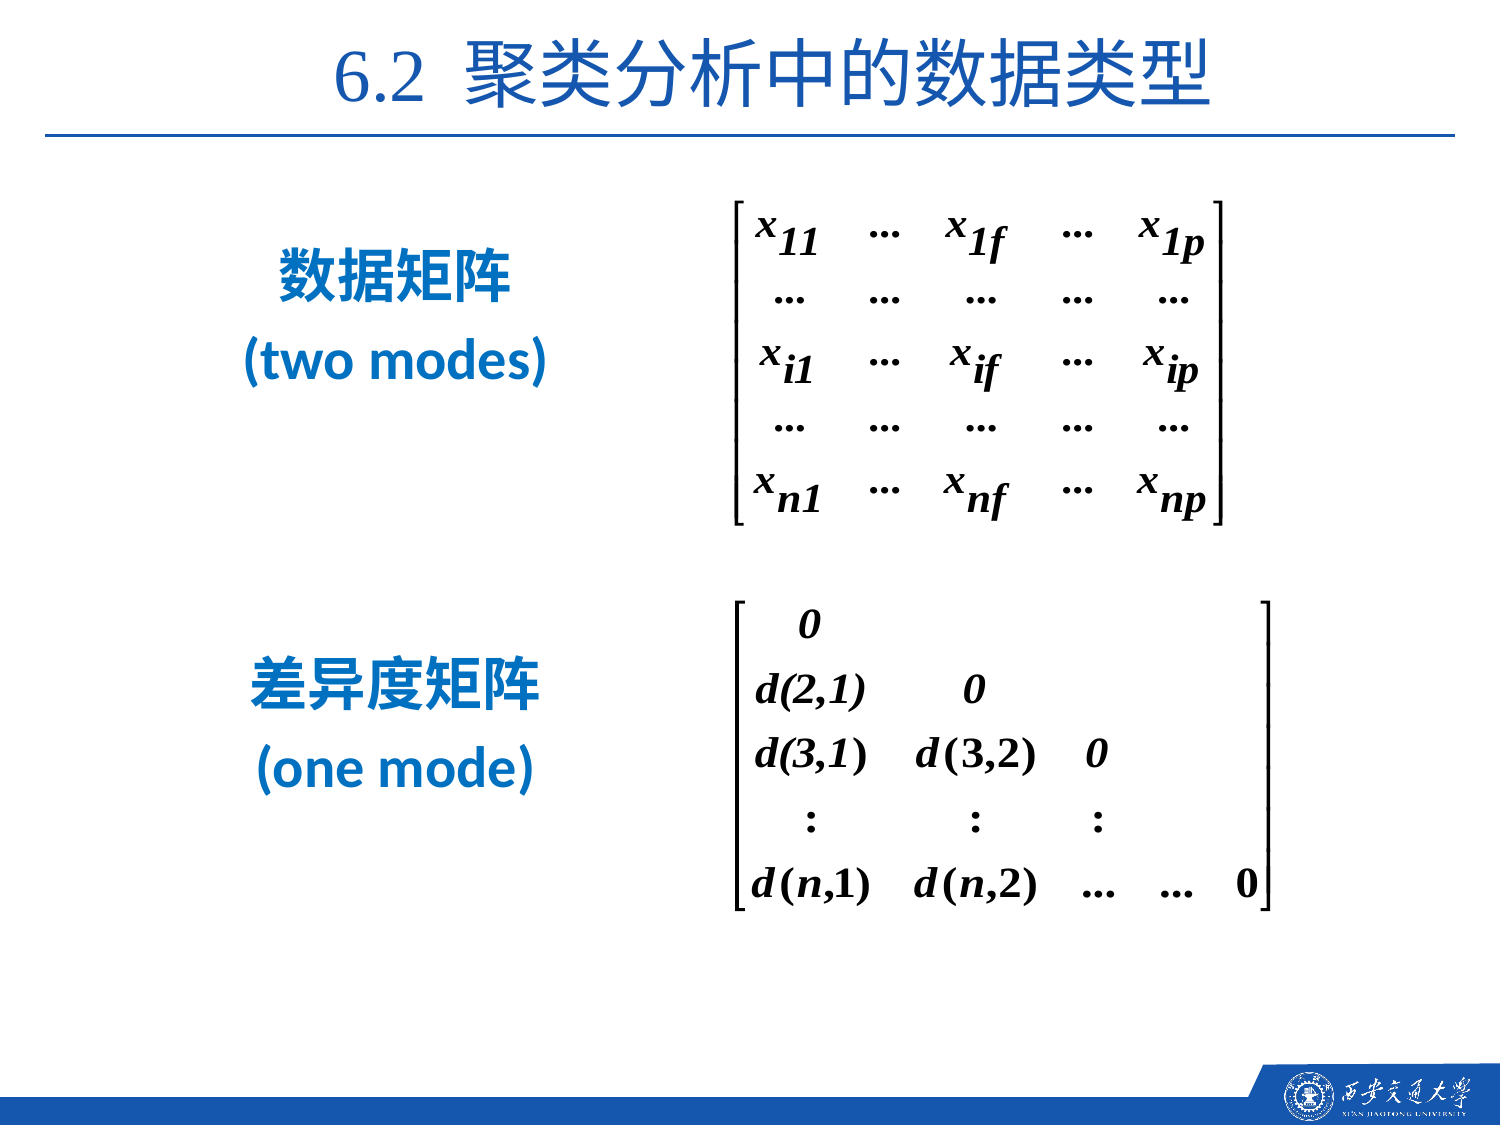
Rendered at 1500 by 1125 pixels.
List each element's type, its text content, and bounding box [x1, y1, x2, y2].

text_box 数据矩阵 (two modes) 差异度矩阵 (one mode) [112, 231, 679, 970]
picture [724, 193, 1238, 533]
text_box 6.2 聚类分析中的数据类型 [76, 19, 1471, 124]
picture [724, 593, 1288, 918]
